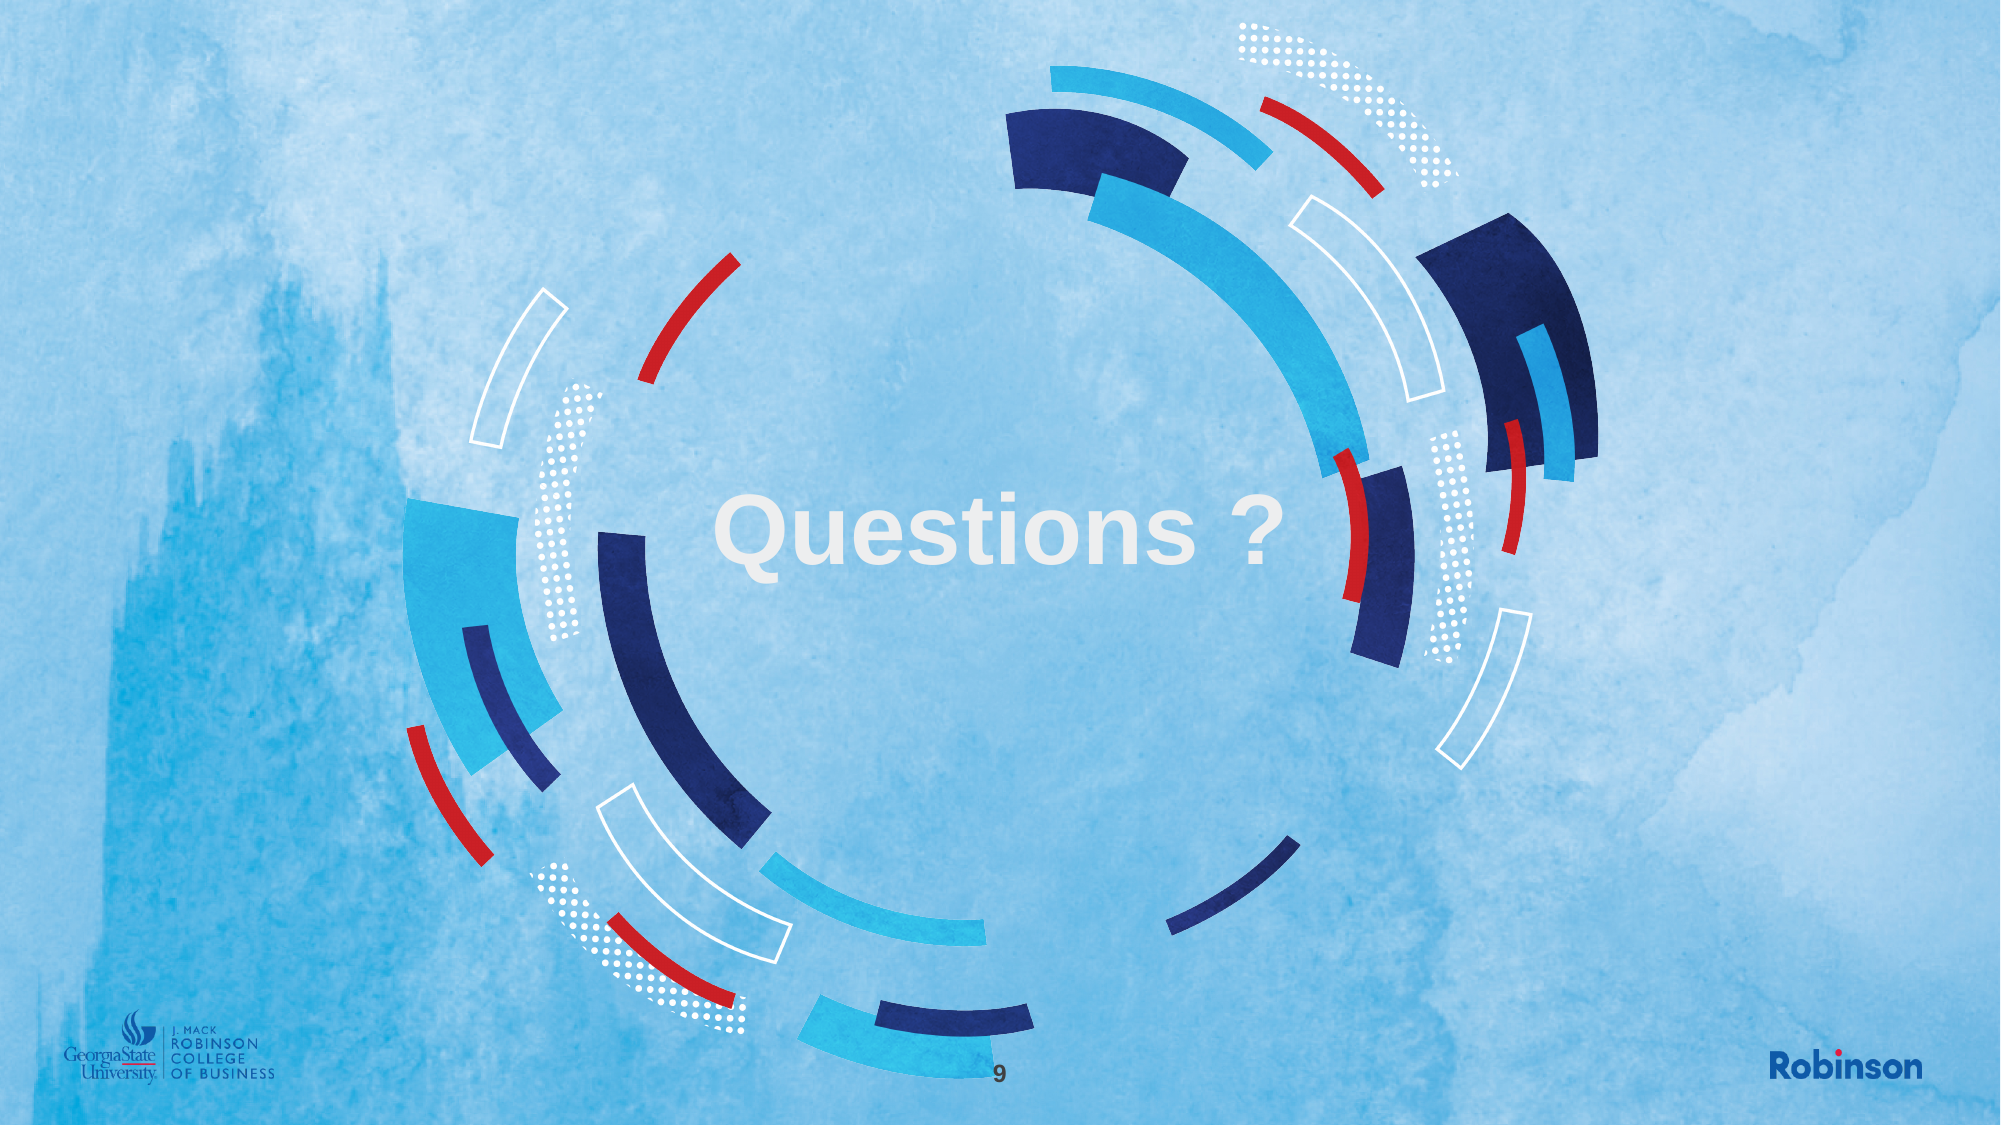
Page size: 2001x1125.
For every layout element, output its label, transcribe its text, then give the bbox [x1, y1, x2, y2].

title Questions ? [659, 492, 1341, 584]
picture [0, 0, 2001, 1125]
slide_number 9 [774, 1042, 1225, 1103]
